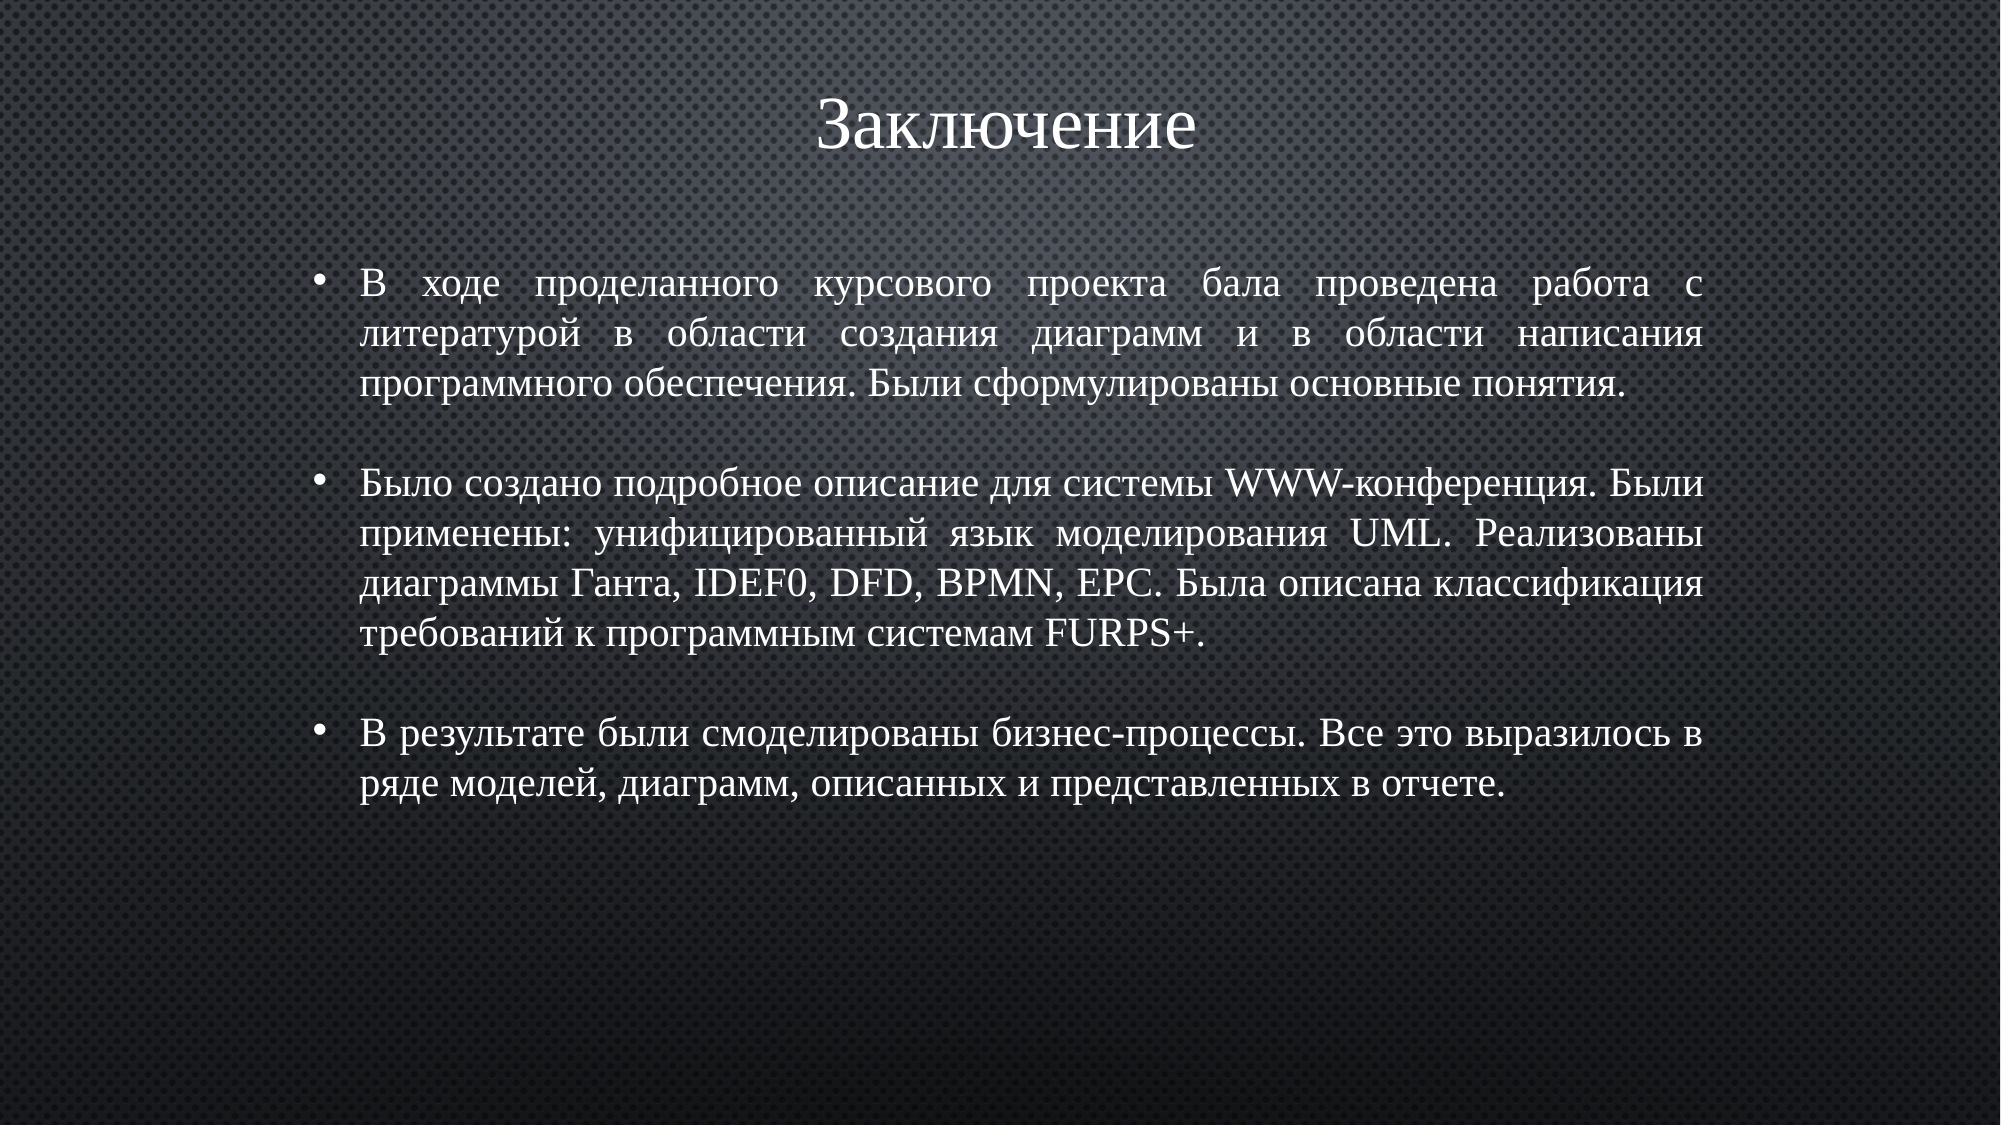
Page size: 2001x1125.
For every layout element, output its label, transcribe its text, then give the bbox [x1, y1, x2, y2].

text_box В ходе проделанного курсового проекта бала проведена работа с литературой в области создания диаграмм и в области написания программного обеспечения. Были сформулированы основные понятия. Было создано подробное описание для системы WWW-конференция. Были применены: унифицированный язык моделирования UML. Реализованы диаграммы Ганта, IDEF0, DFD, BPMN, EPC. Была описана классификация требований к программным системам FURPS+. В результате были смоделированы бизнес-процессы. Все это выразилось в ряде моделей, диаграмм, описанных и представленных в отчете. [297, 247, 1719, 813]
text_box Заключение [800, 66, 1309, 171]
